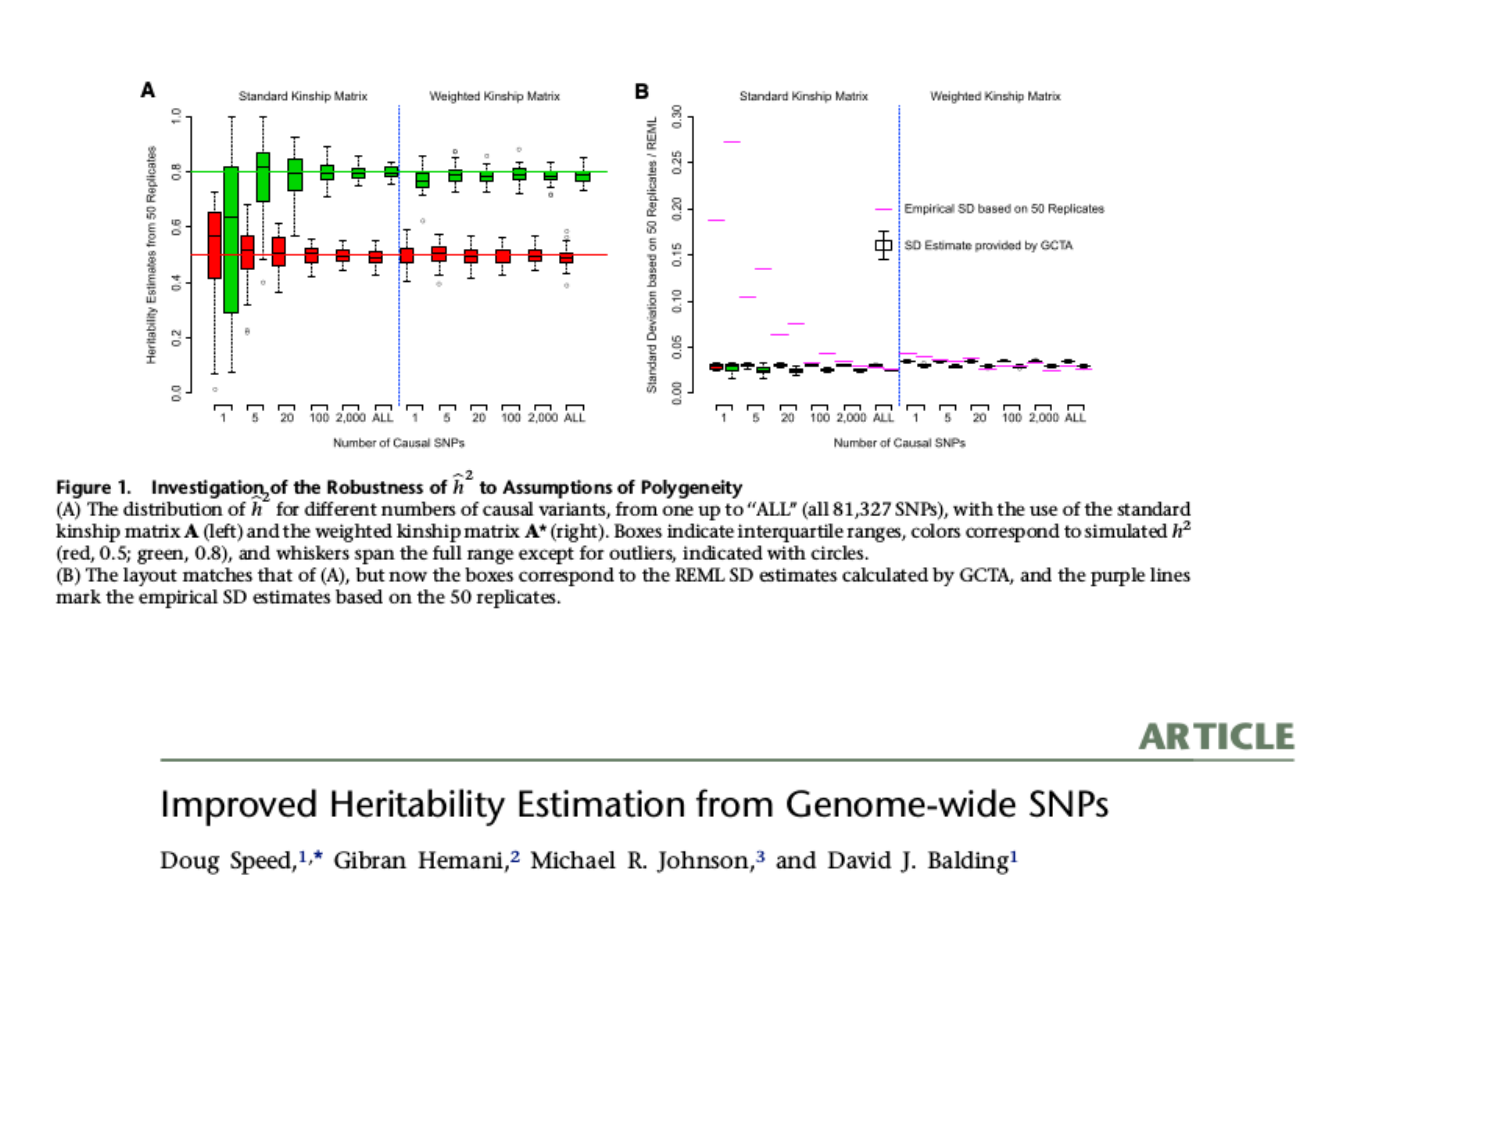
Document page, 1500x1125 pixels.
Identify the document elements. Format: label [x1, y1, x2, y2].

picture [112, 674, 1390, 887]
picture [0, 49, 1238, 632]
